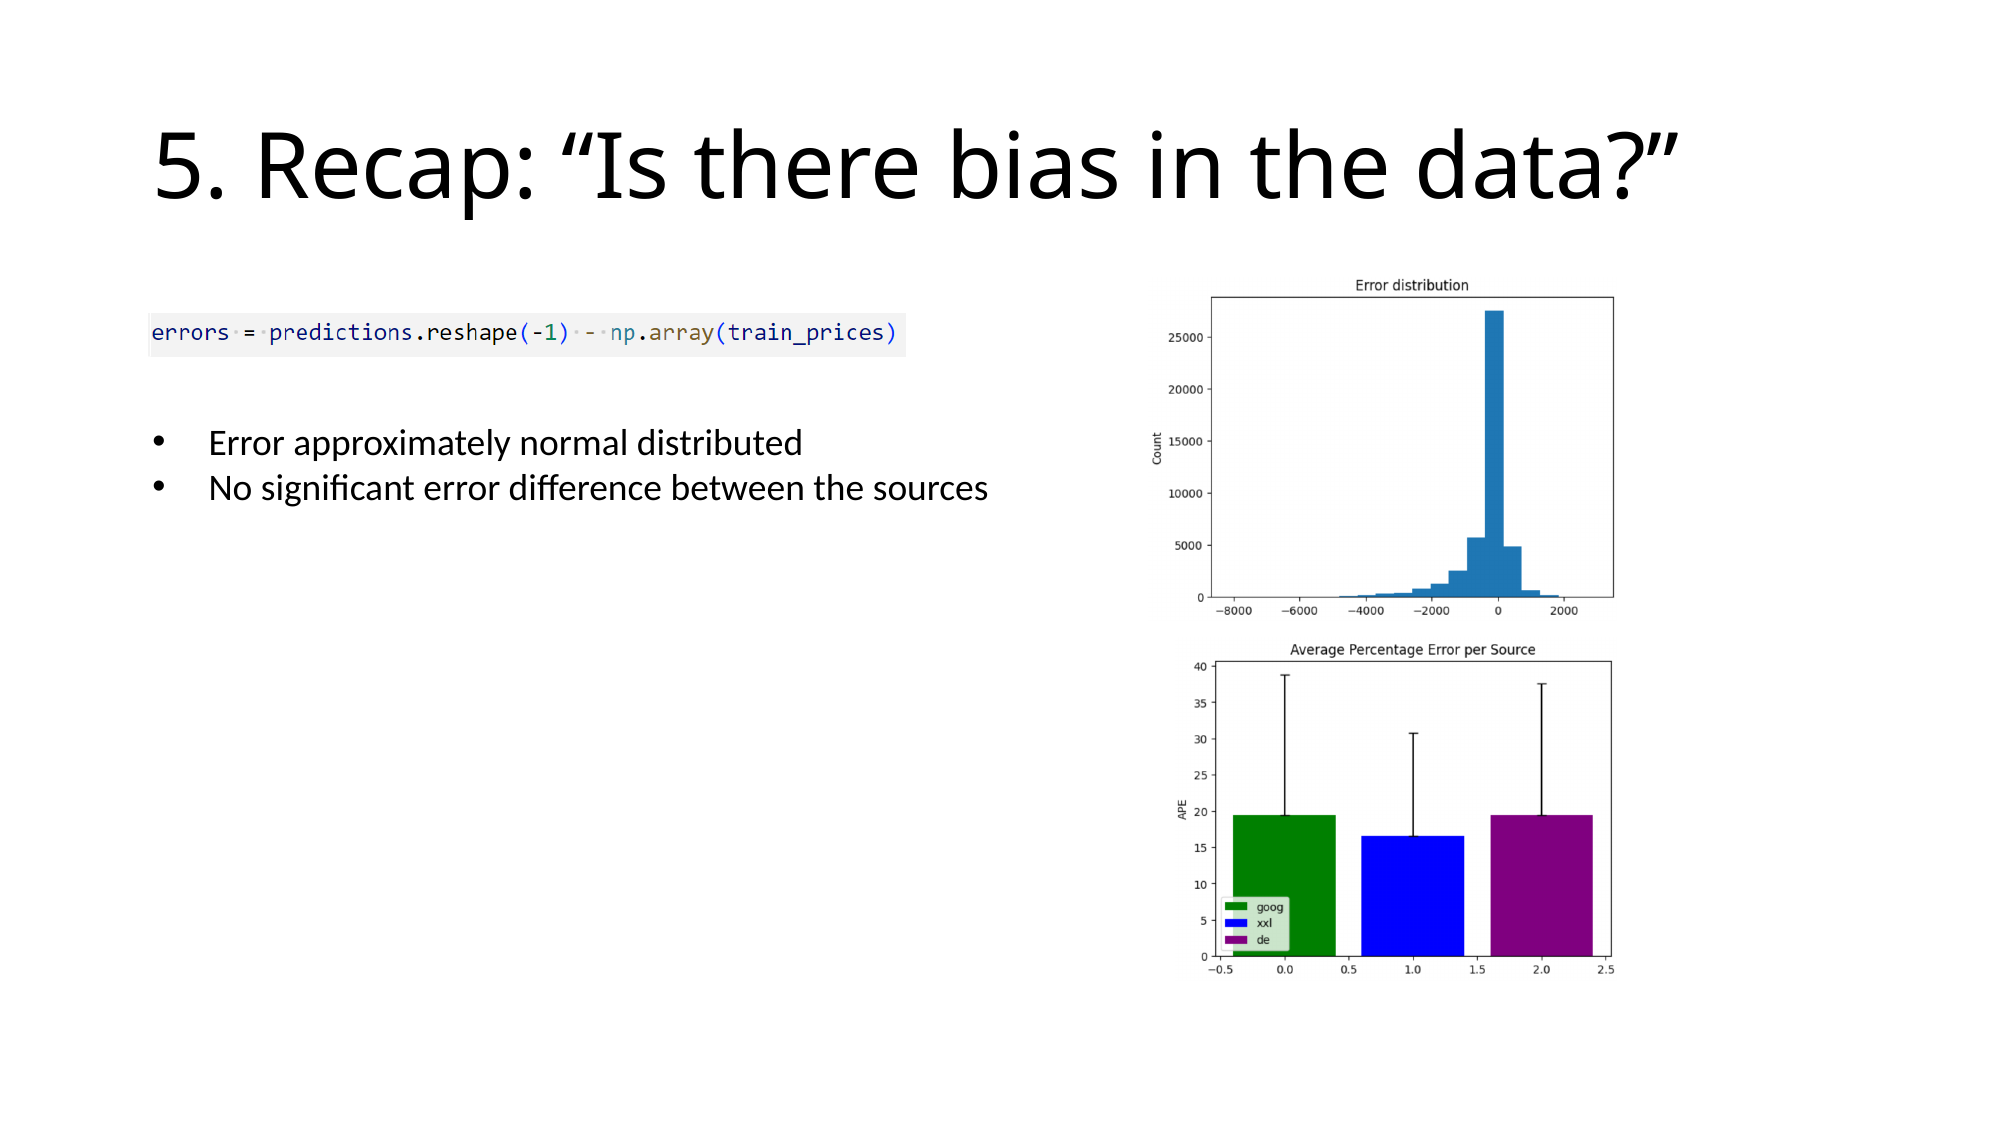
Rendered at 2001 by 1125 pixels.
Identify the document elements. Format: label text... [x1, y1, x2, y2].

picture [1175, 637, 1617, 981]
picture [148, 313, 906, 357]
picture [1147, 277, 1617, 621]
text_box Error approximately normal distributed No significant error difference between the sources [137, 410, 1138, 561]
title 5. Recap: “Is there bias in the data?” [137, 59, 1863, 278]
